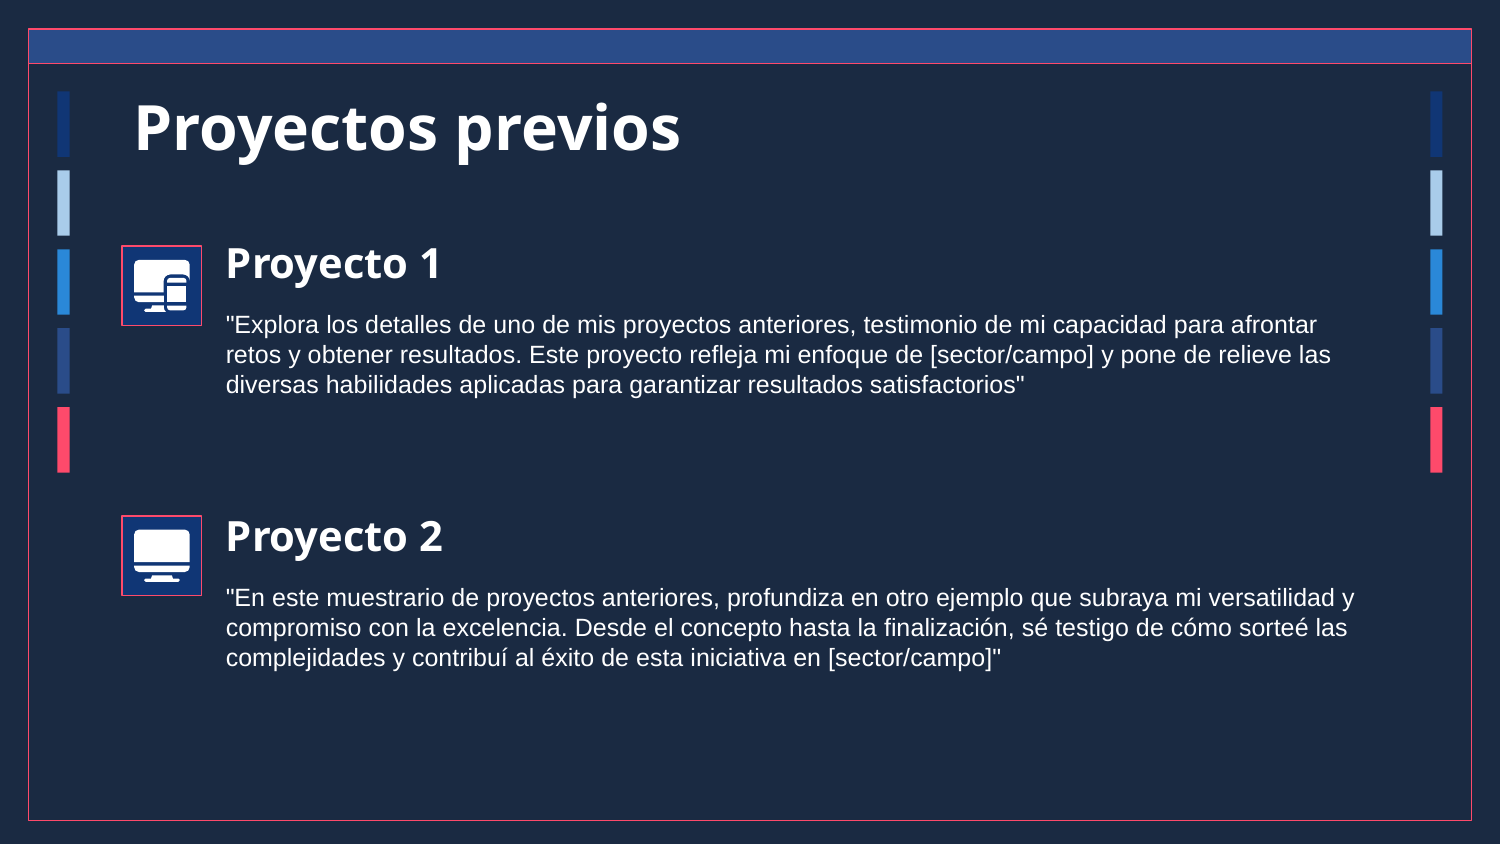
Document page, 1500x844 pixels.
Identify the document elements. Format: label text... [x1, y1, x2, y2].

text_box [122, 515, 202, 596]
subtitle Proyecto 2 [210, 495, 1383, 566]
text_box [133, 259, 190, 313]
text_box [133, 529, 190, 583]
subtitle "Explora los detalles de uno de mis proyectos anteriores, testimonio de mi capacidad para afrontar retos y obtener resultados. Este proyecto refleja mi enfoque de [sector/campo] y pone de relieve las diversas habilidades aplicadas para garantizar resultados satisfactorios" [210, 302, 1383, 425]
text_box [122, 246, 202, 326]
subtitle Proyecto 1 [210, 222, 1383, 302]
subtitle "En este muestrario de proyectos anteriores, profundiza en otro ejemplo que subraya mi versatilidad y compromiso con la excelencia. Desde el concepto hasta la finalización, sé testigo de cómo sorteé las complejidades y contribuí al éxito de esta iniciativa en [sector/campo]" [210, 566, 1383, 698]
title Proyectos previos [118, 72, 1382, 167]
